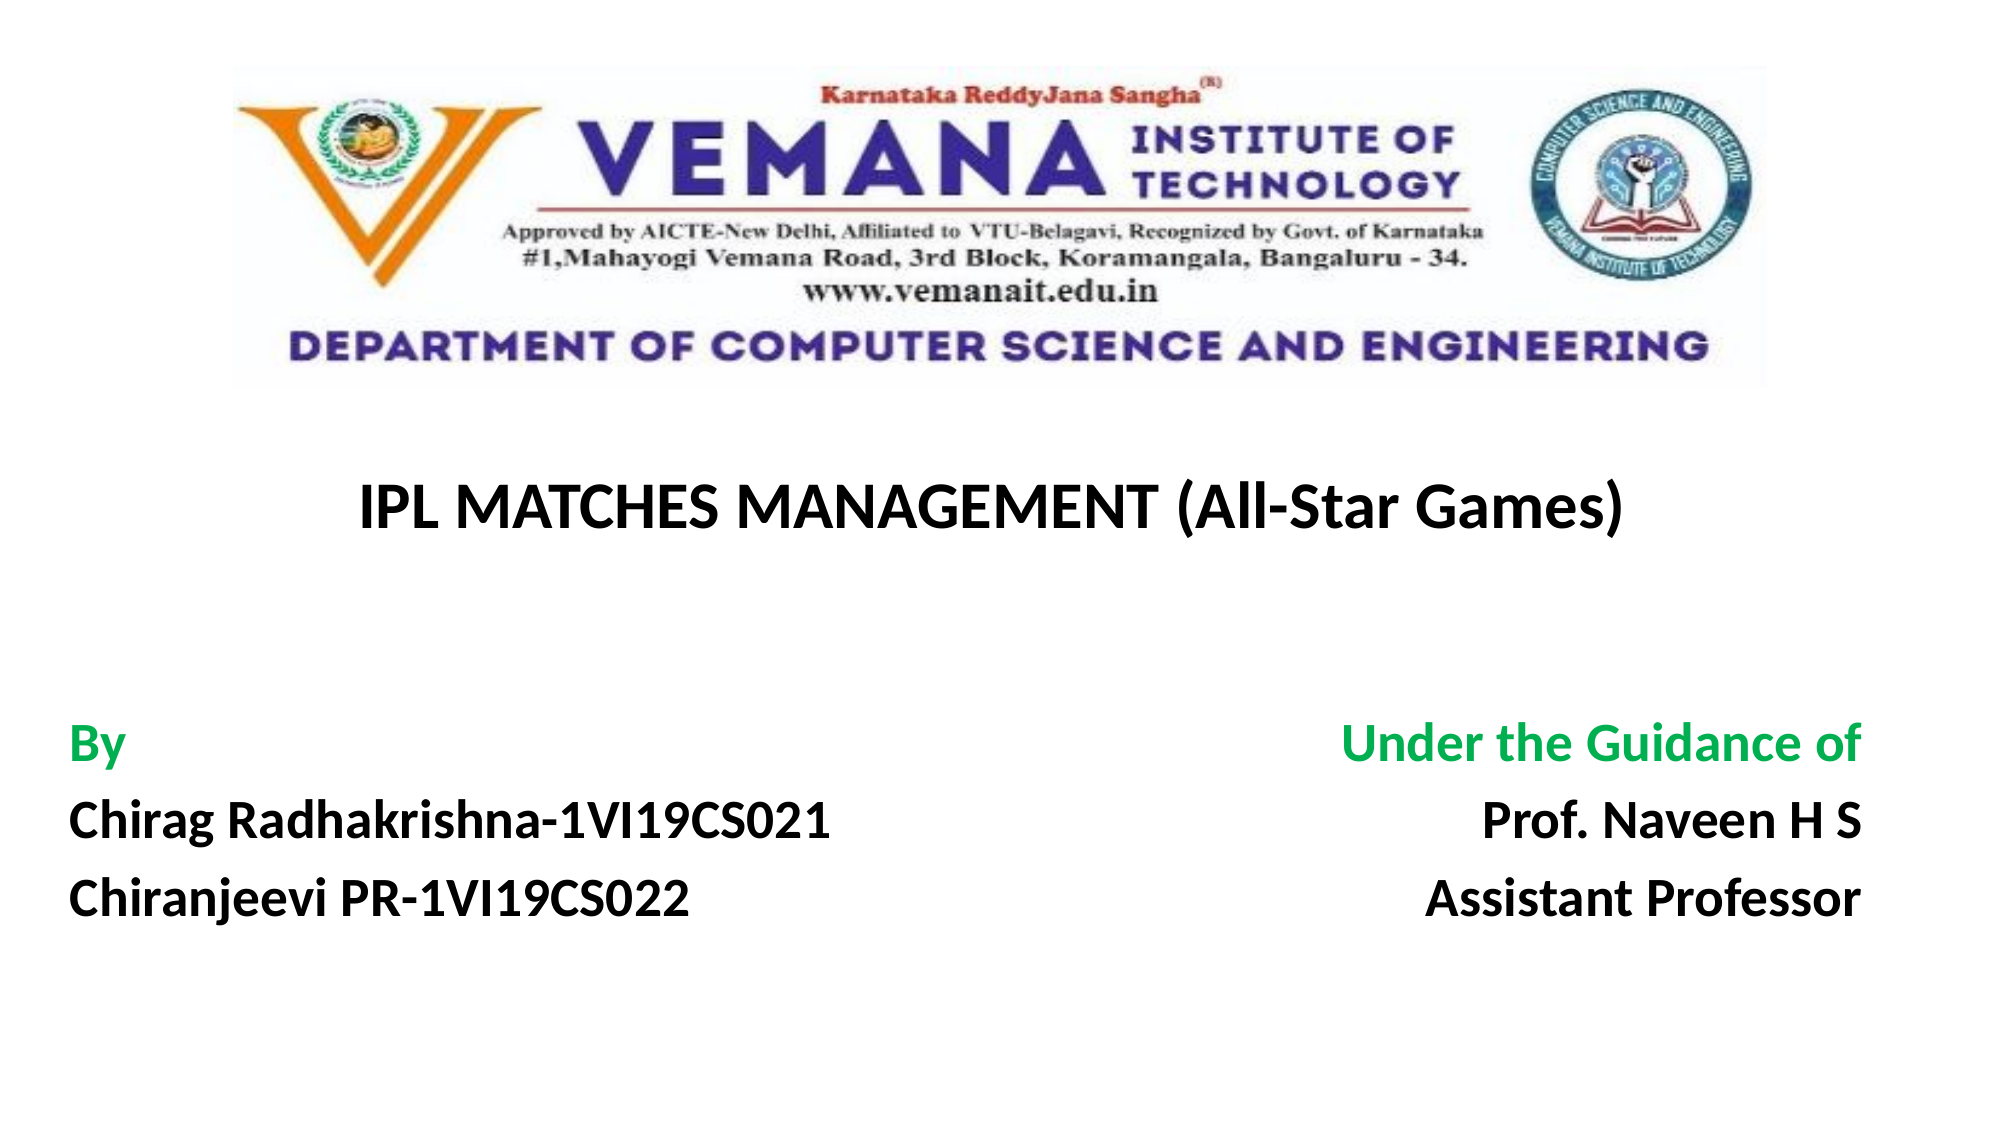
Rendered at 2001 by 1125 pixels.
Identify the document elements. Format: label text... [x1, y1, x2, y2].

subtitle IPL MATCHES MANAGEMENT (All-Star Games) [300, 462, 1700, 574]
picture [233, 66, 1767, 388]
text_box Under the Guidance of Prof. Naveen H S Assistant Professor [1133, 695, 1884, 930]
text_box By Chirag Radhakrishna-1VI19CS021 Chiranjeevi PR-1VI19CS022 [50, 695, 1133, 930]
